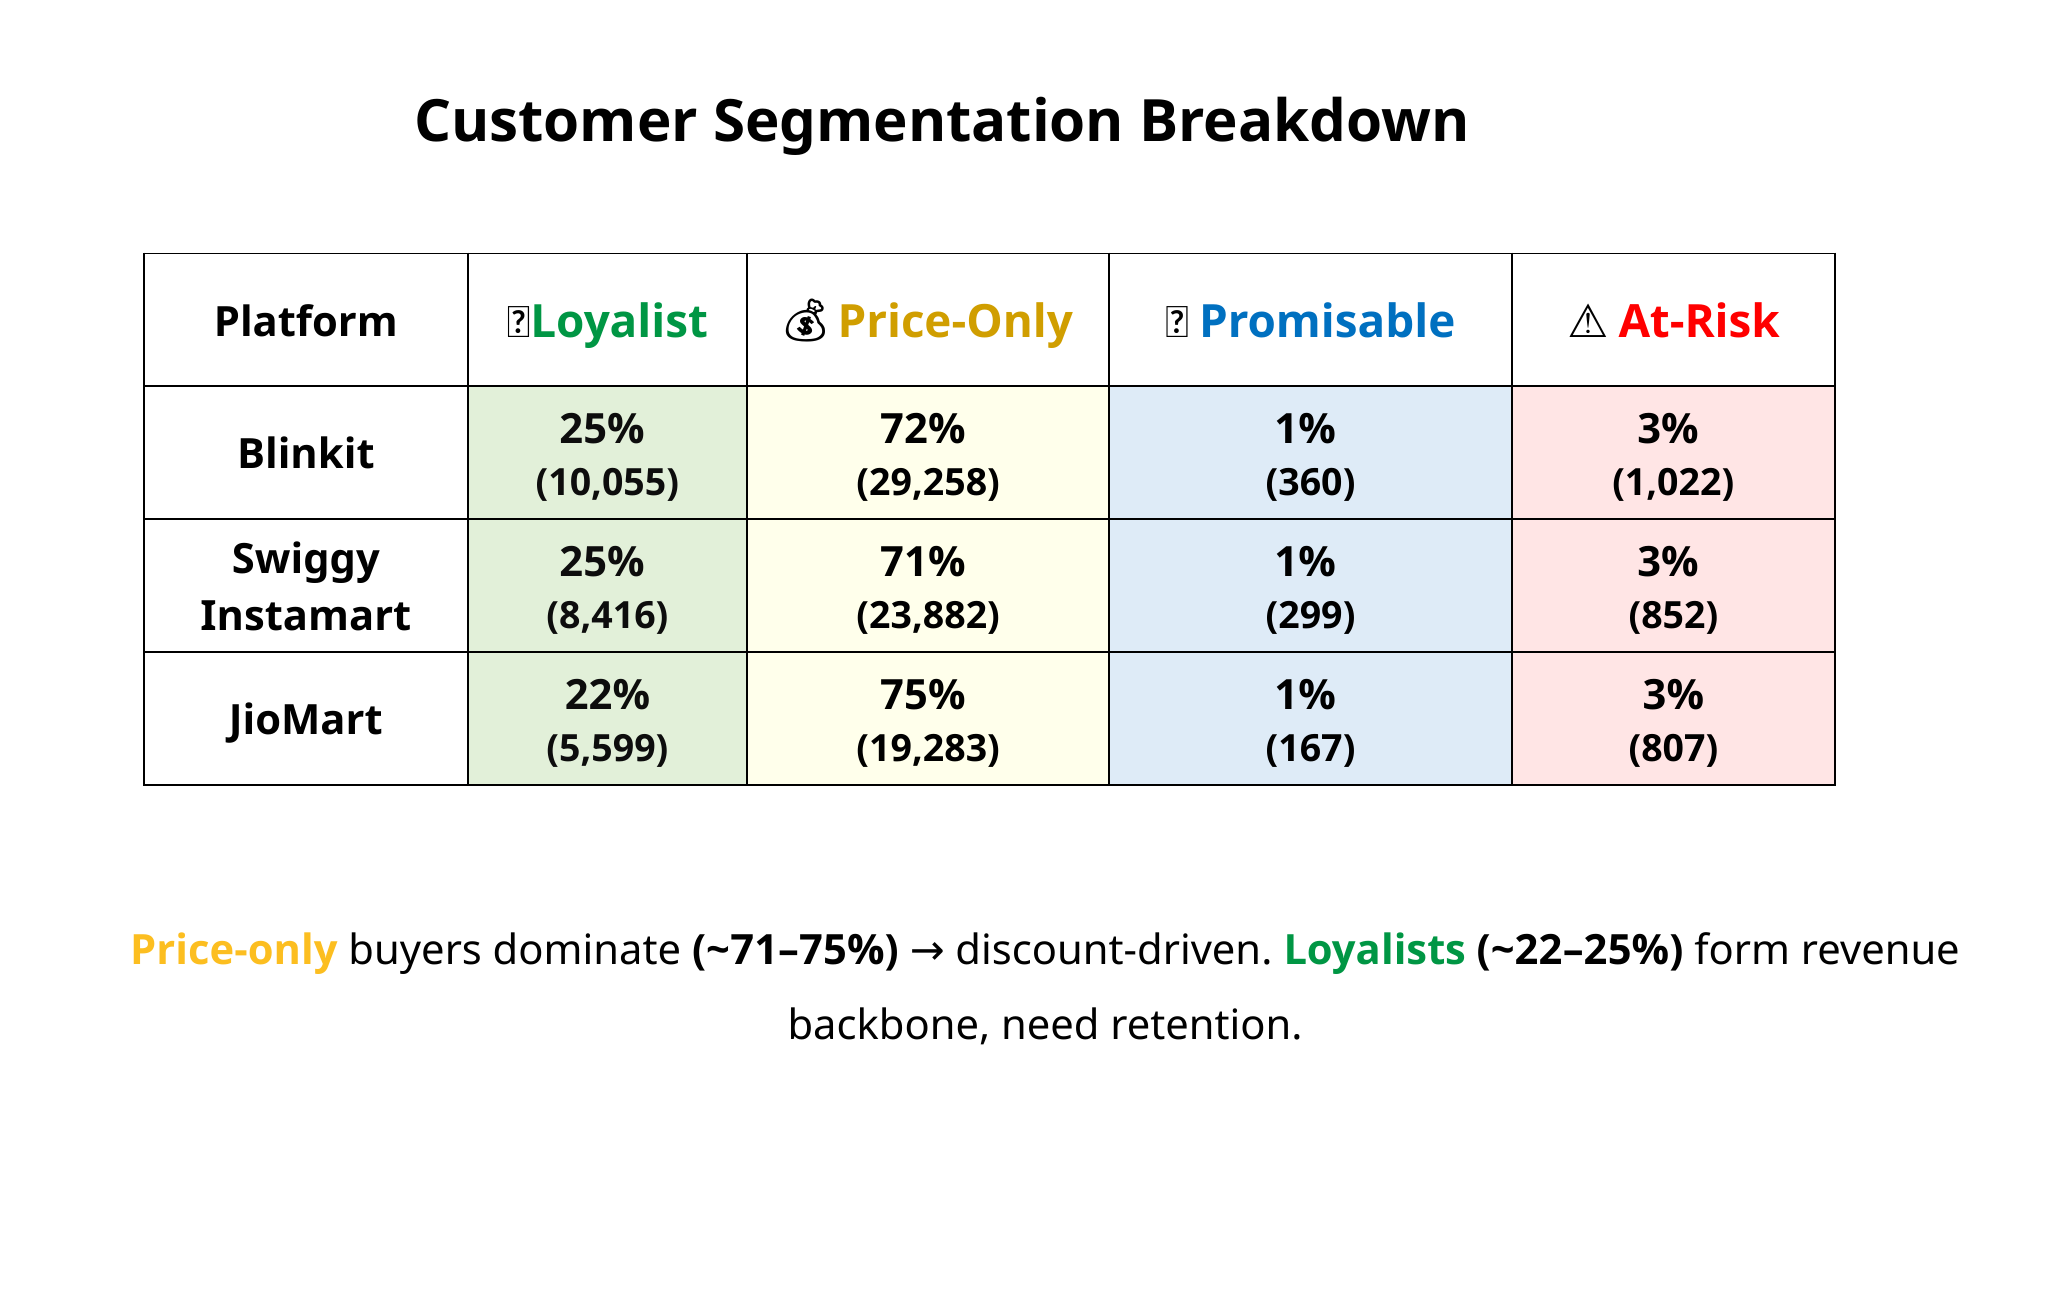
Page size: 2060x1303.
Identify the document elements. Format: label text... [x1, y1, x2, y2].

title Customer Segmentation Breakdown [399, 44, 1580, 201]
table_cell 71% (23,882) [748, 520, 1108, 651]
table_cell 3% (852) [1513, 520, 1834, 651]
table_cell 1% (299) [1110, 520, 1511, 651]
table_header 💰 Price-Only [748, 254, 1108, 385]
table_cell 22% (5,599) [469, 653, 746, 784]
table_cell Swiggy Instamart [145, 520, 467, 651]
table_cell 1% (360) [1110, 387, 1511, 518]
table_cell 1% (167) [1110, 653, 1511, 784]
table_cell JioMart [145, 653, 467, 784]
table_header 💚Loyalist [469, 254, 746, 385]
table_header 🔵 Promisable [1110, 254, 1511, 385]
table_cell 72% (29,258) [748, 387, 1108, 518]
table_cell 3% (807) [1513, 653, 1834, 784]
table_cell 25% (10,055) [469, 387, 746, 518]
table_header Platform [145, 254, 467, 385]
table_header ⚠️ At-Risk [1513, 254, 1834, 385]
table_cell 75% (19,283) [748, 653, 1108, 784]
table_cell Blinkit [145, 387, 467, 518]
table_cell 3% (1,022) [1513, 387, 1834, 518]
text_box Price-only buyers dominate (~71–75%) → discount-driven. Loyalists (~22–25%) form revenue backbone, need retention. [72, 890, 2019, 1056]
table_cell 25% (8,416) [469, 520, 746, 651]
